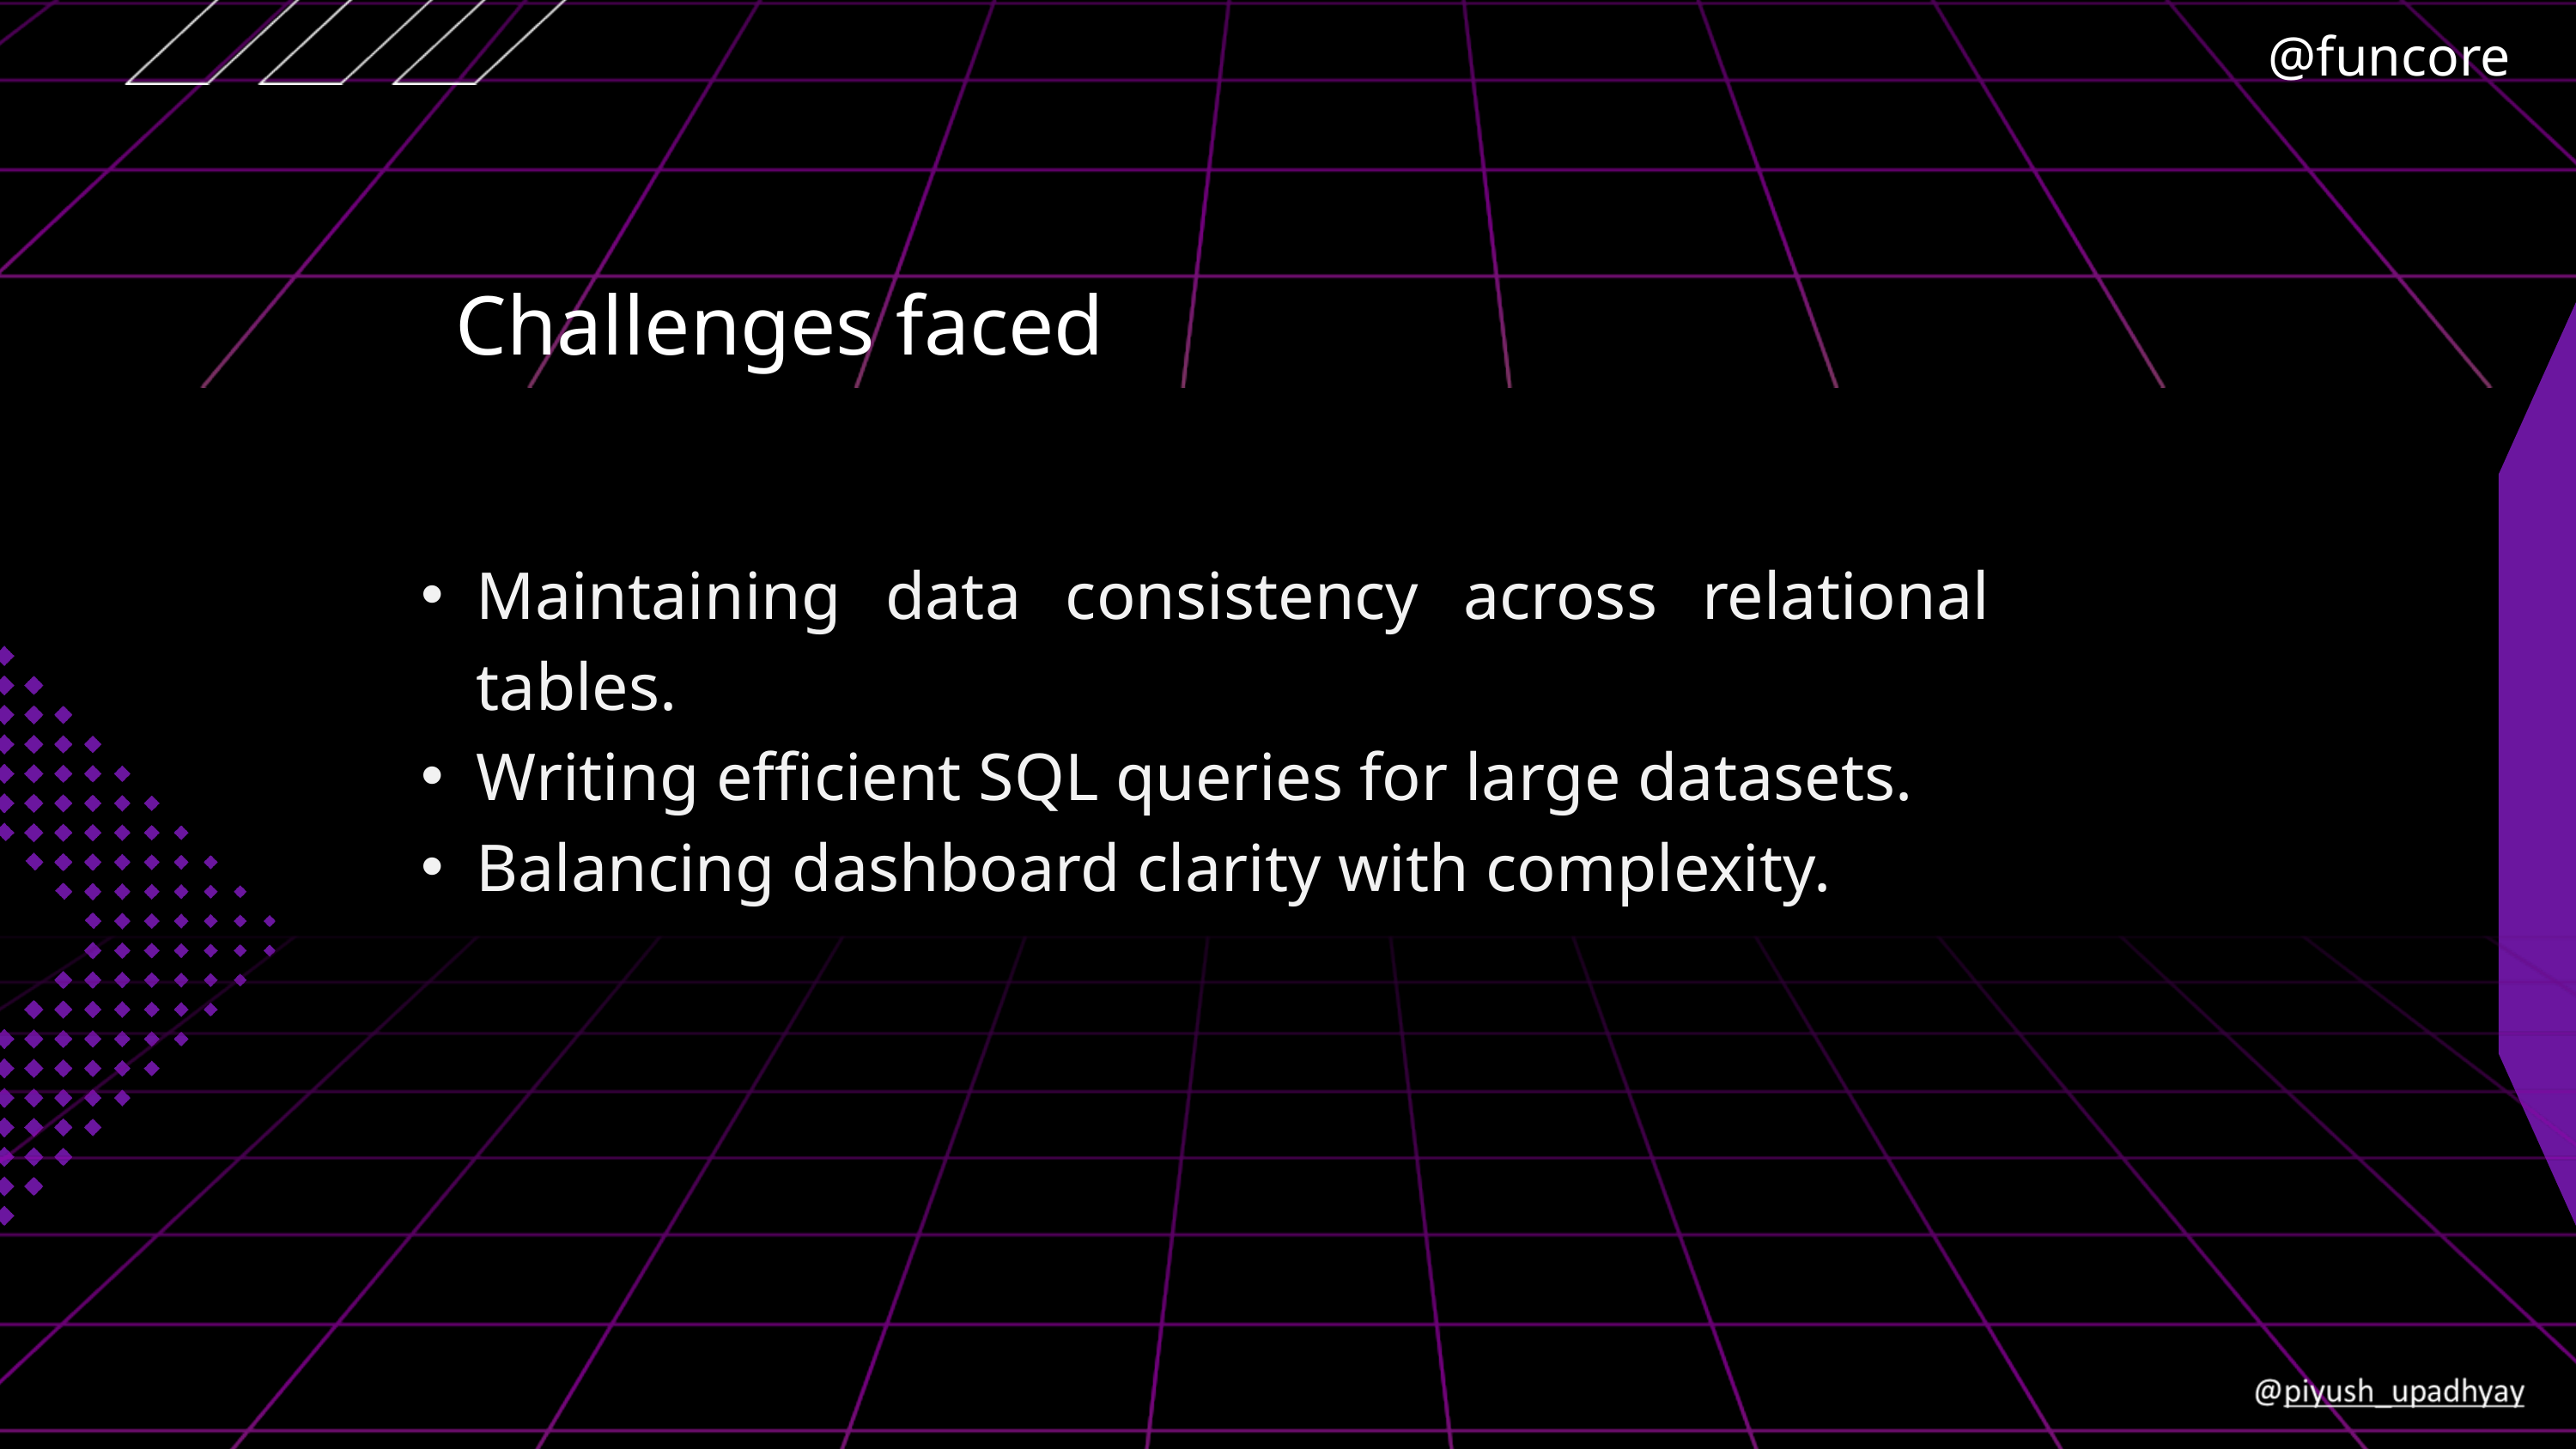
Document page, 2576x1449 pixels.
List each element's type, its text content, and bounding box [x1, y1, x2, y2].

text_box [0, 0, 2576, 388]
text_box [0, 646, 276, 935]
text_box Maintaining data consistency across relational tables. Writing efficient SQL queries for large datasets. Balancing dashboard clarity with complexity. [366, 542, 1991, 905]
text_box [0, 935, 2576, 1449]
text_box @funcore [2232, 11, 2548, 88]
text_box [2049, 634, 2576, 894]
text_box Challenges faced [455, 257, 1737, 372]
text_box [125, 0, 608, 85]
text_box [2232, 1358, 2545, 1432]
